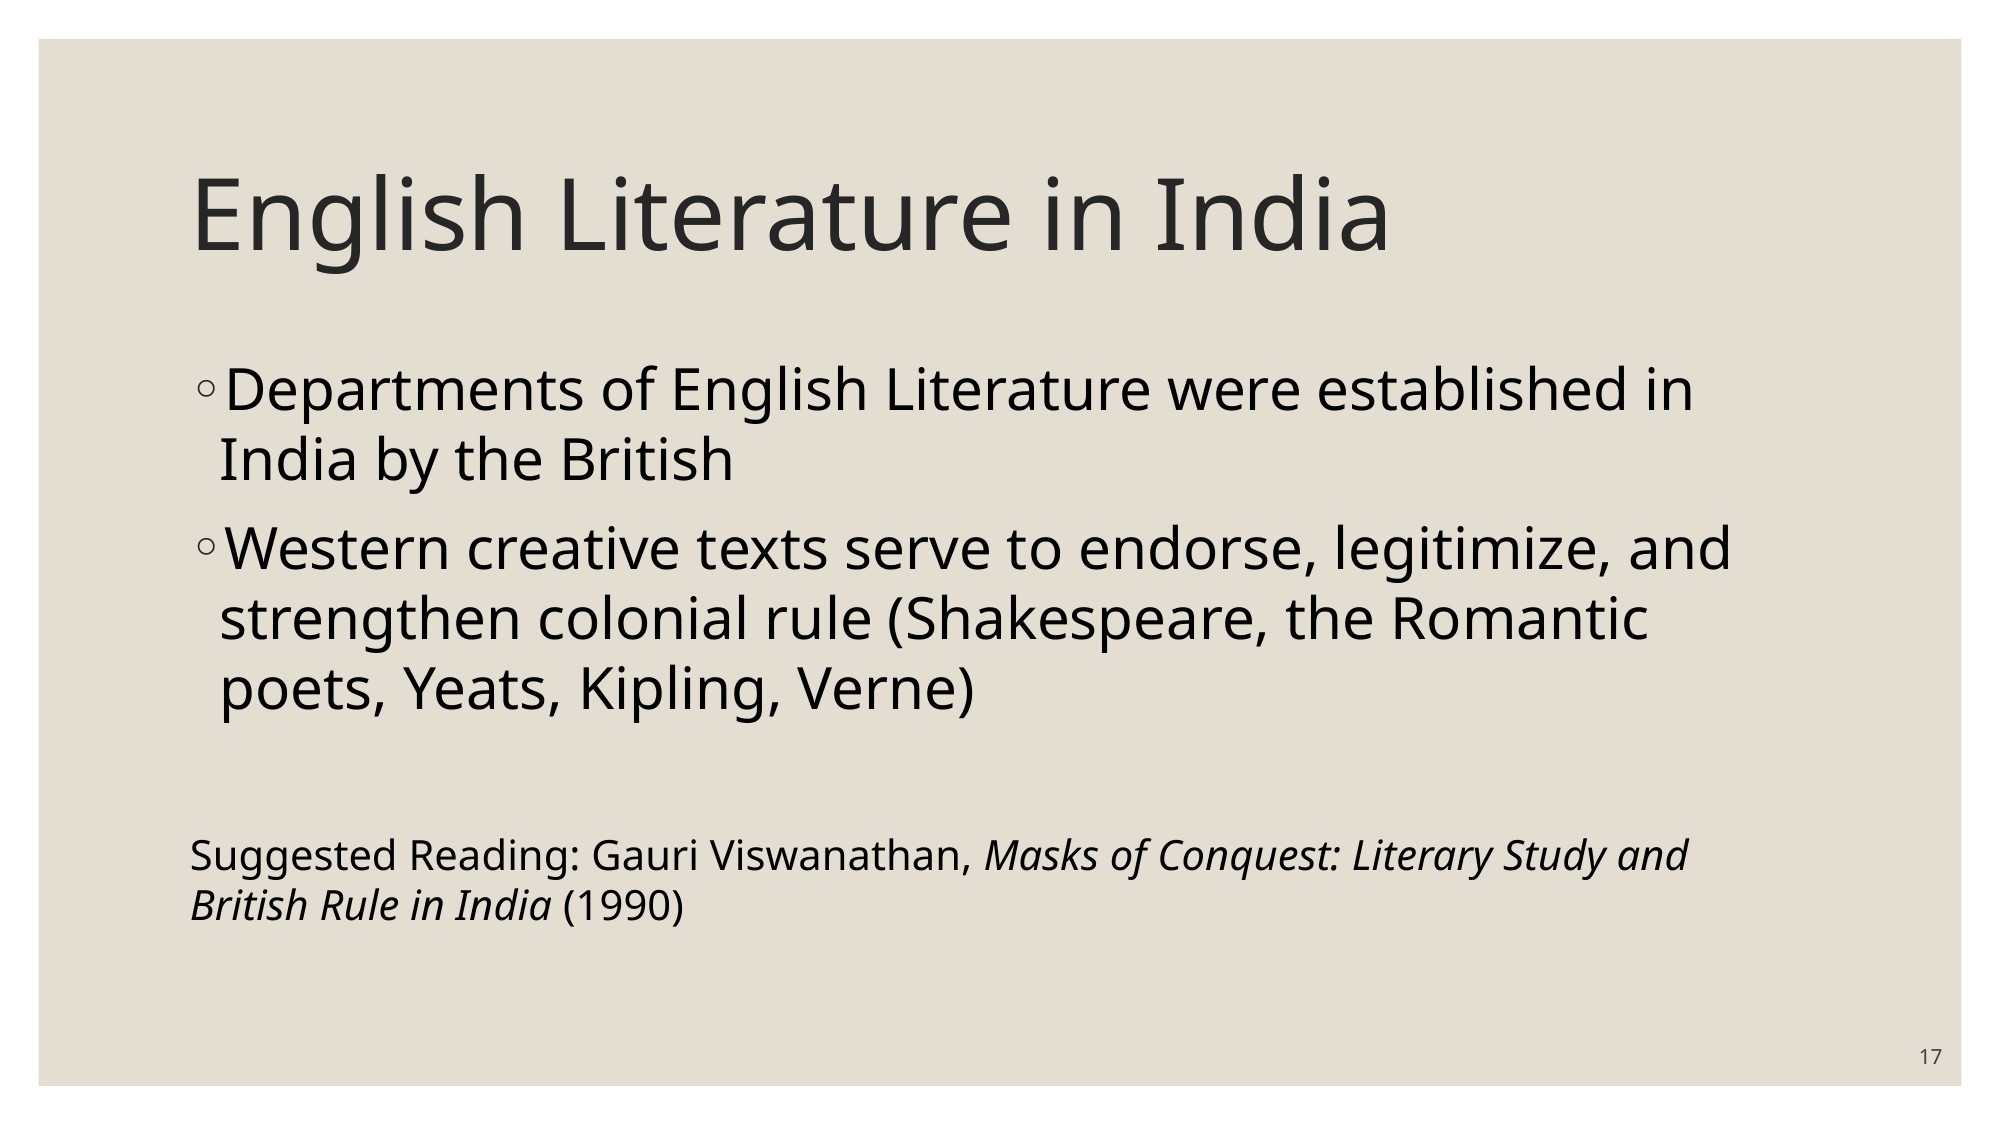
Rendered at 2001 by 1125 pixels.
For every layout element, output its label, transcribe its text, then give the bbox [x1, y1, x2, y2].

list Departments of English Literature were established in India by the British Western creative texts serve to endorse, legitimize, and strengthen colonial rule (Shakespeare, the Romantic poets, Yeats, Kipling, Verne) Suggested Reading: Gauri Viswanathan, Masks of Conquest: Literary Study and British Rule in India (1990) [174, 345, 1825, 990]
title English Literature in India [174, 105, 1825, 331]
slide_number 17 [1717, 1034, 1958, 1080]
